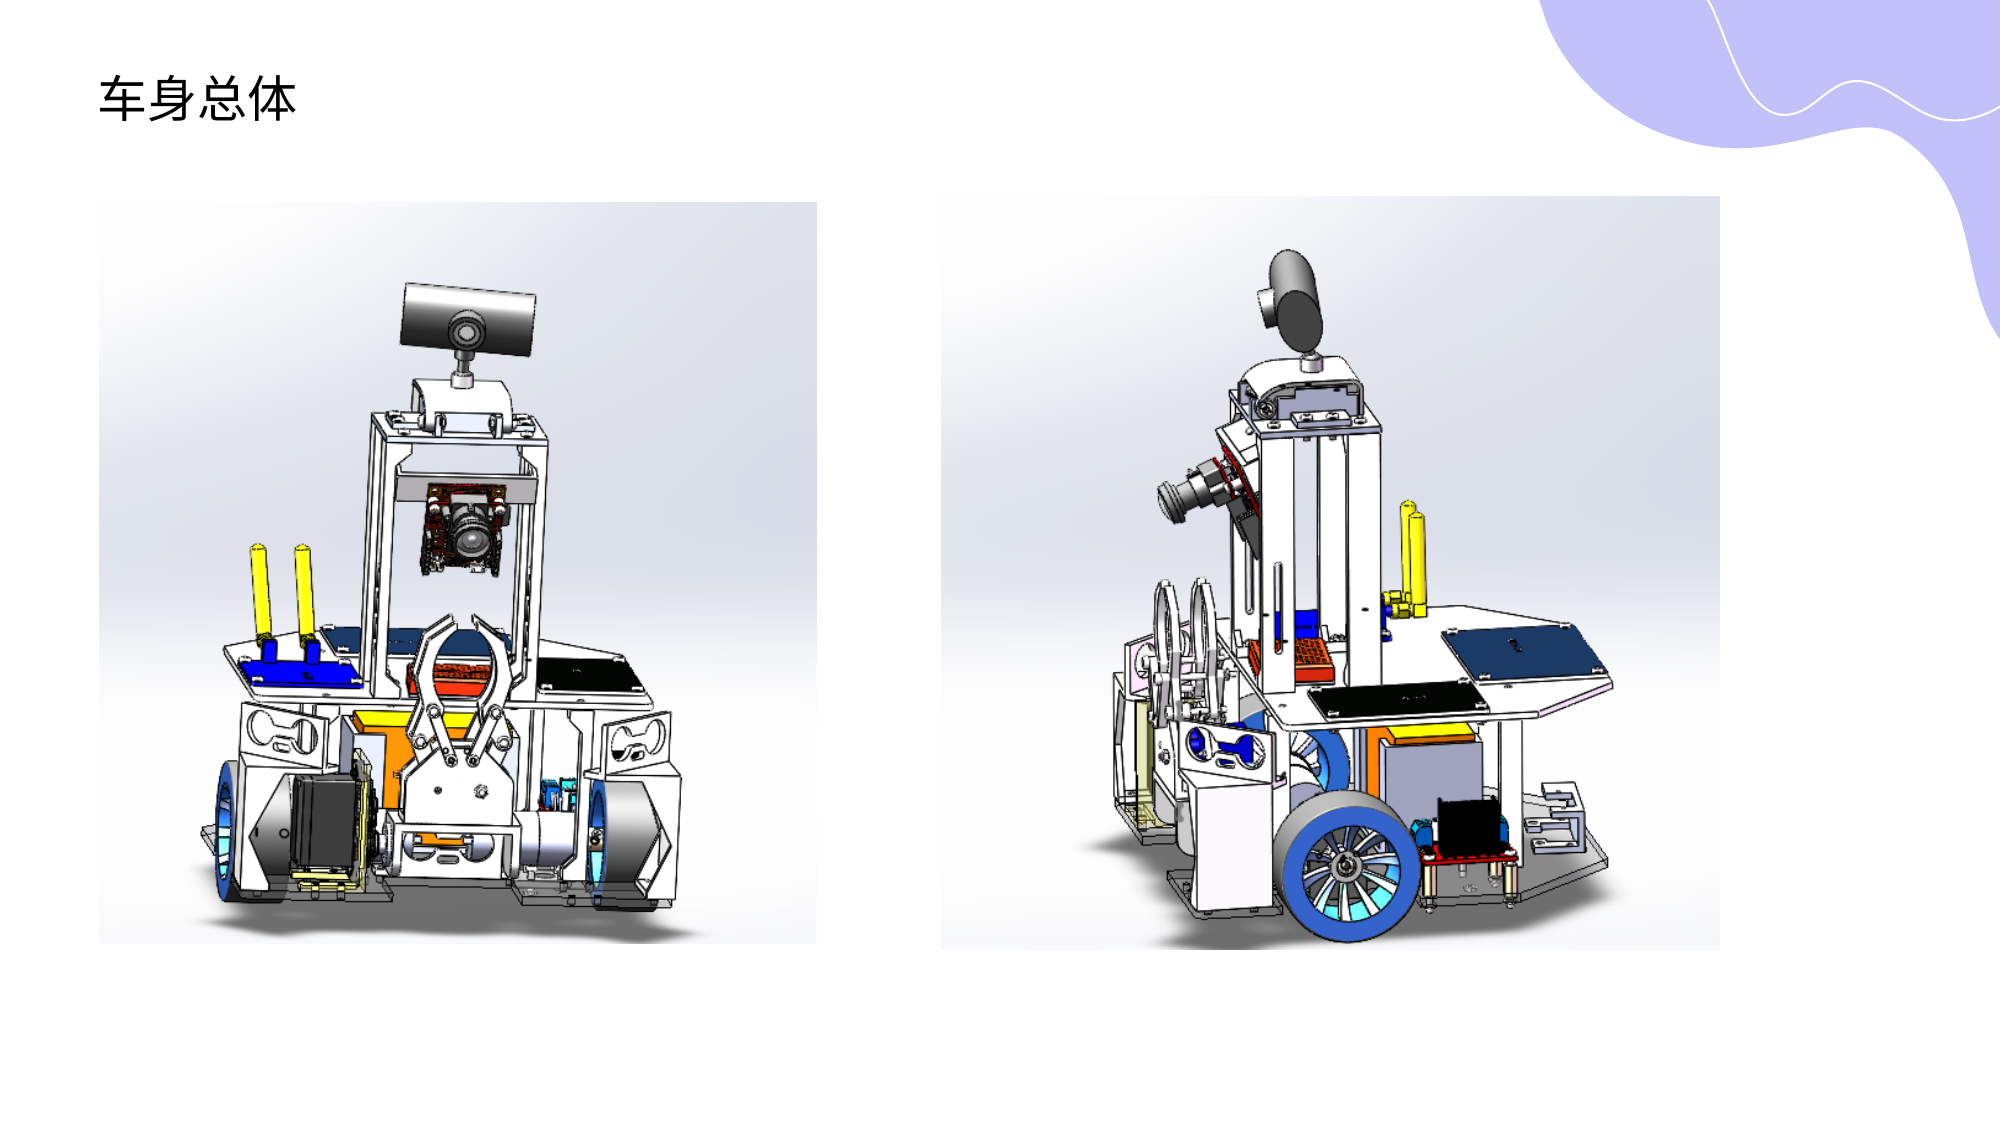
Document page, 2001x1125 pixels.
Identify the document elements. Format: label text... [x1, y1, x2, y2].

text_box [1539, 0, 2000, 340]
text_box 车身总体 [82, 59, 459, 135]
text_box [1707, 0, 2000, 121]
picture [99, 202, 817, 944]
picture [941, 196, 1720, 950]
